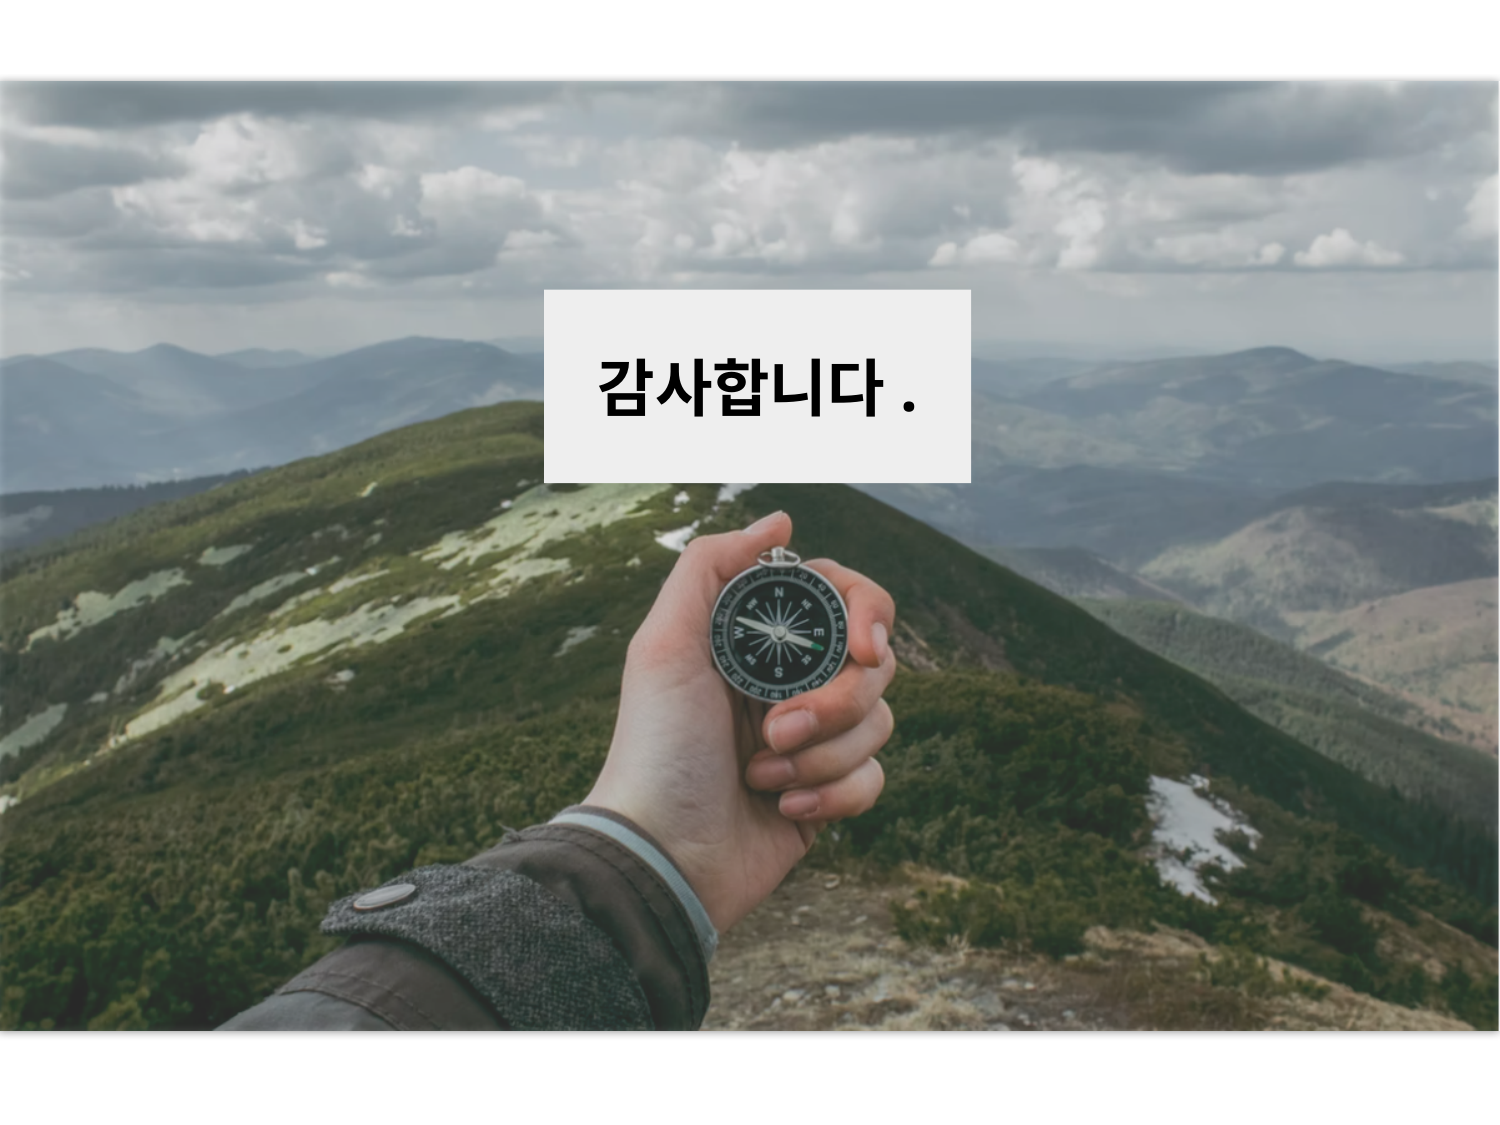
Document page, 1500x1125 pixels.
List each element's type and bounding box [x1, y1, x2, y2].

picture [0, 80, 1500, 1031]
